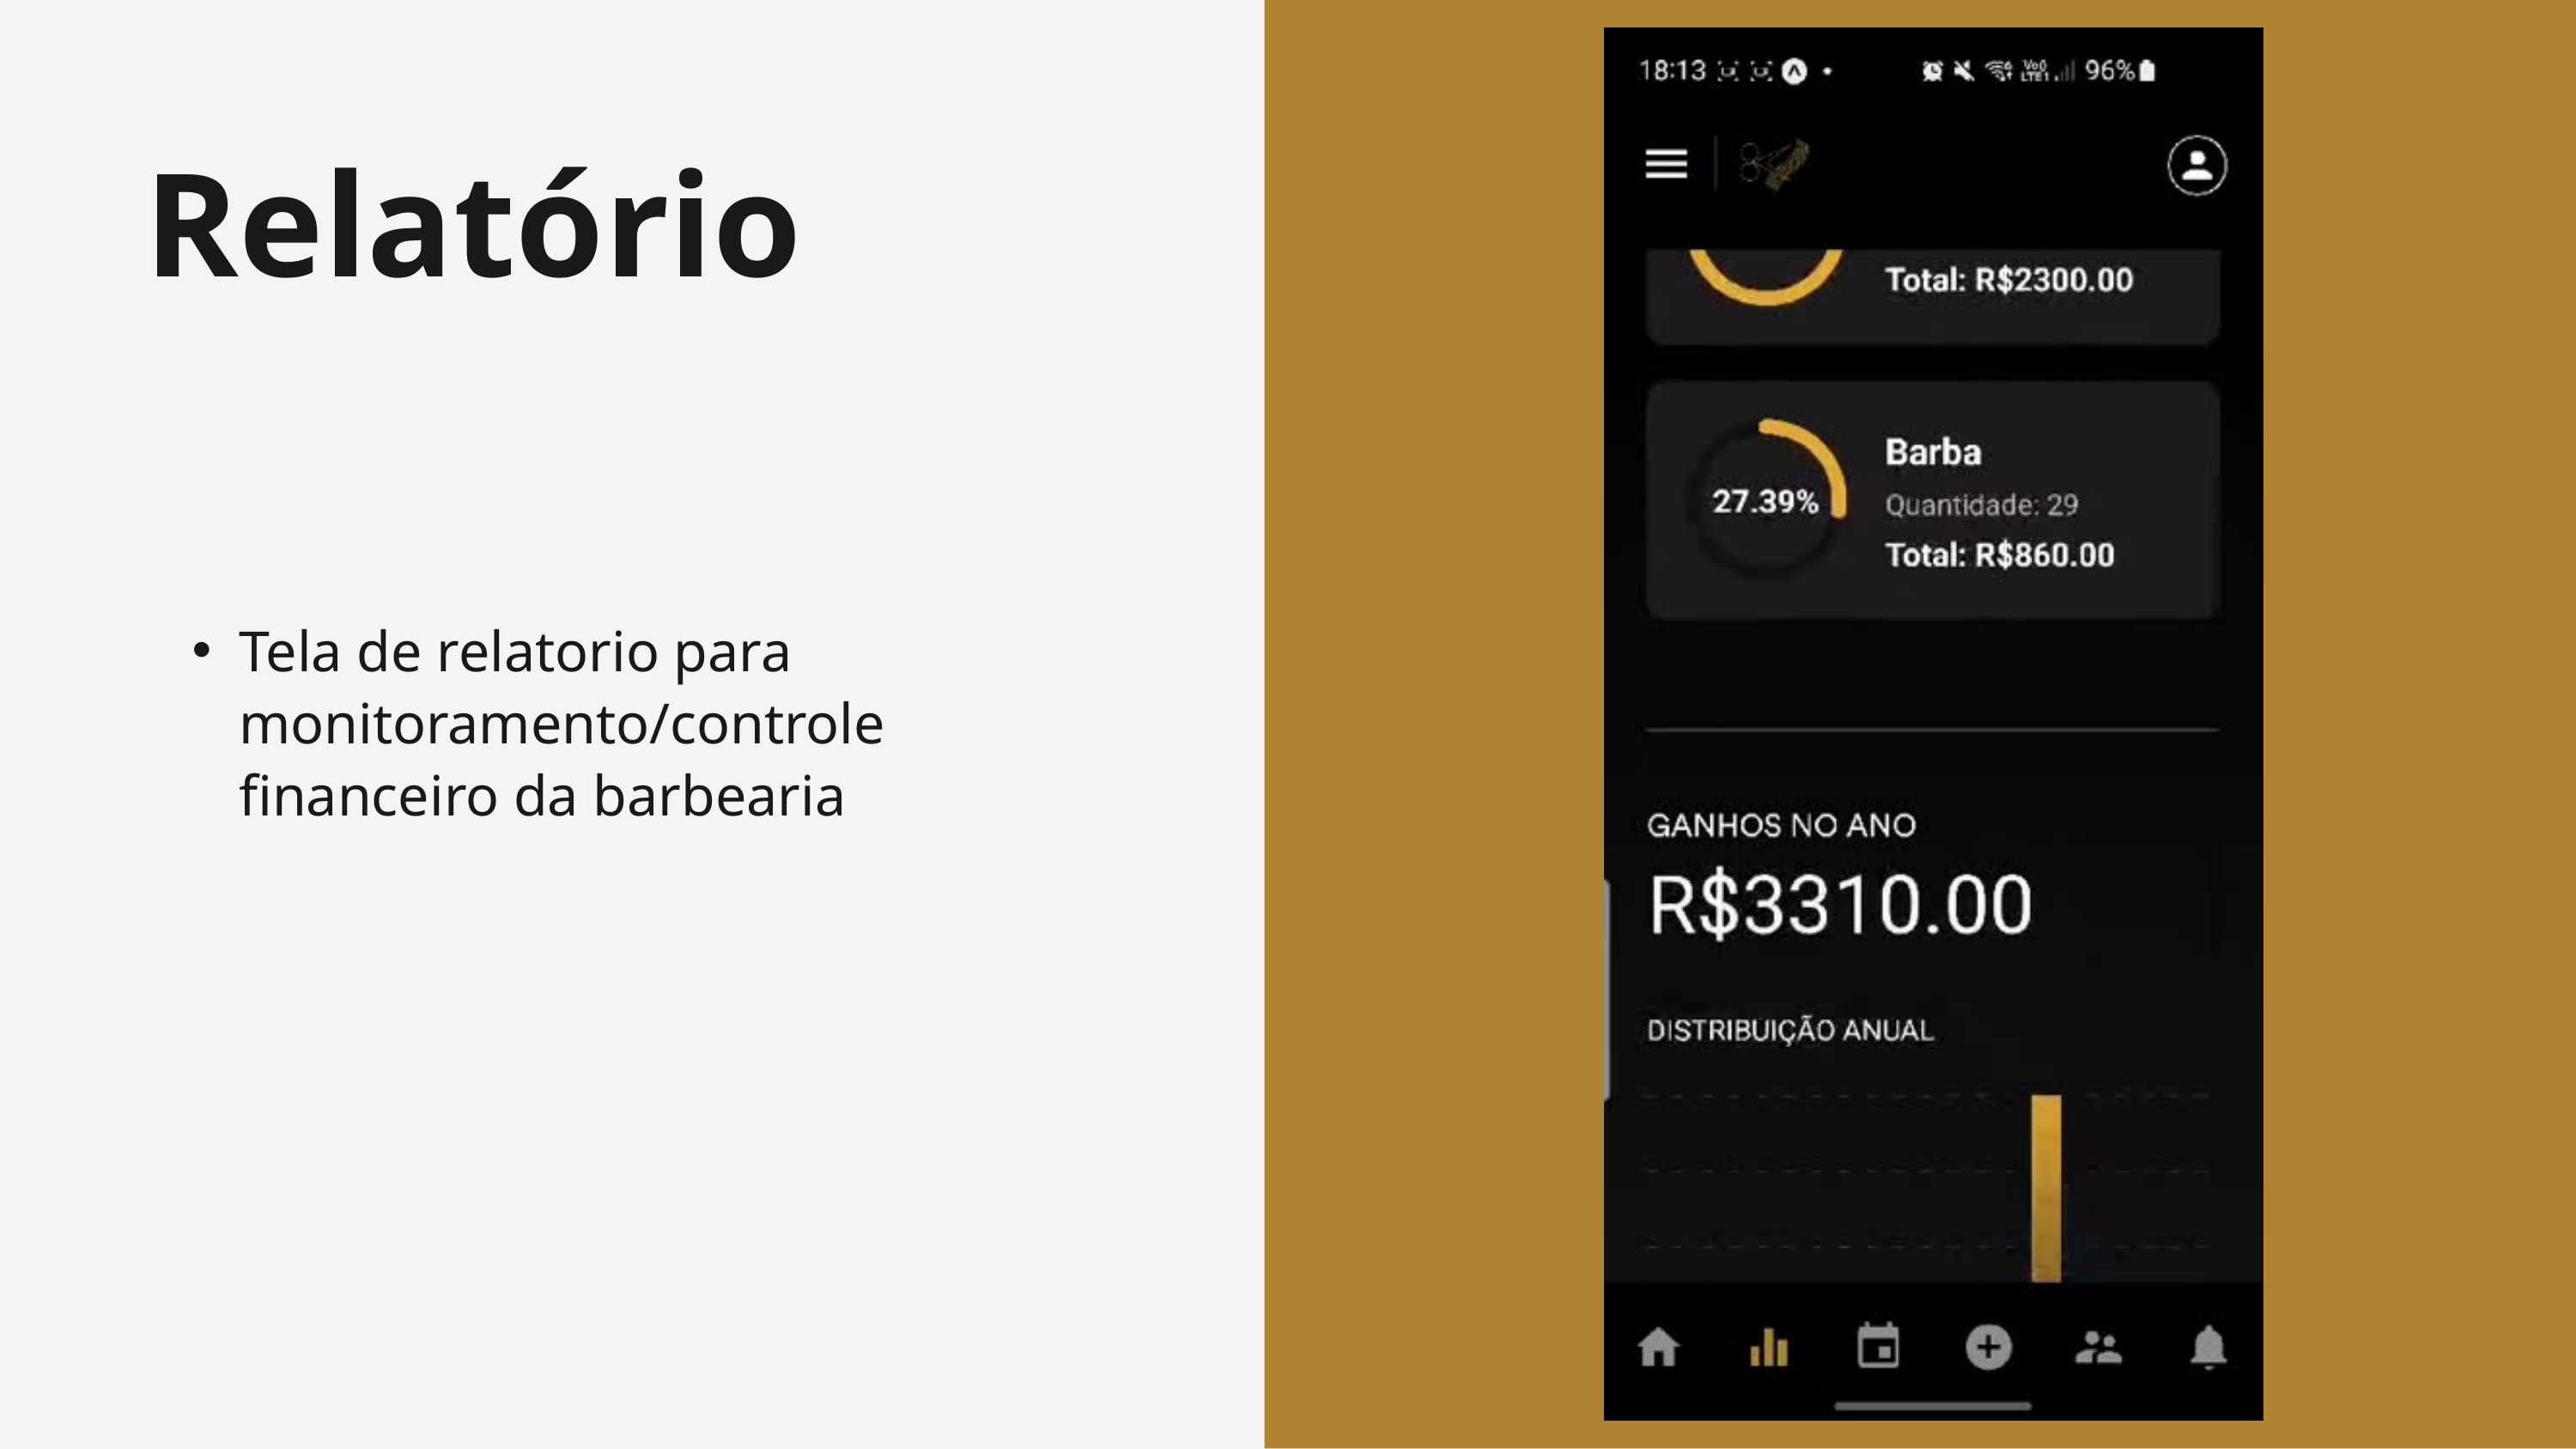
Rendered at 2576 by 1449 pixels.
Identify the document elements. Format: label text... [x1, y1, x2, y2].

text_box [144, 485, 1094, 1110]
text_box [1603, 27, 2264, 1422]
text_box Relatório [144, 134, 1600, 478]
text_box [1264, 0, 2576, 1449]
